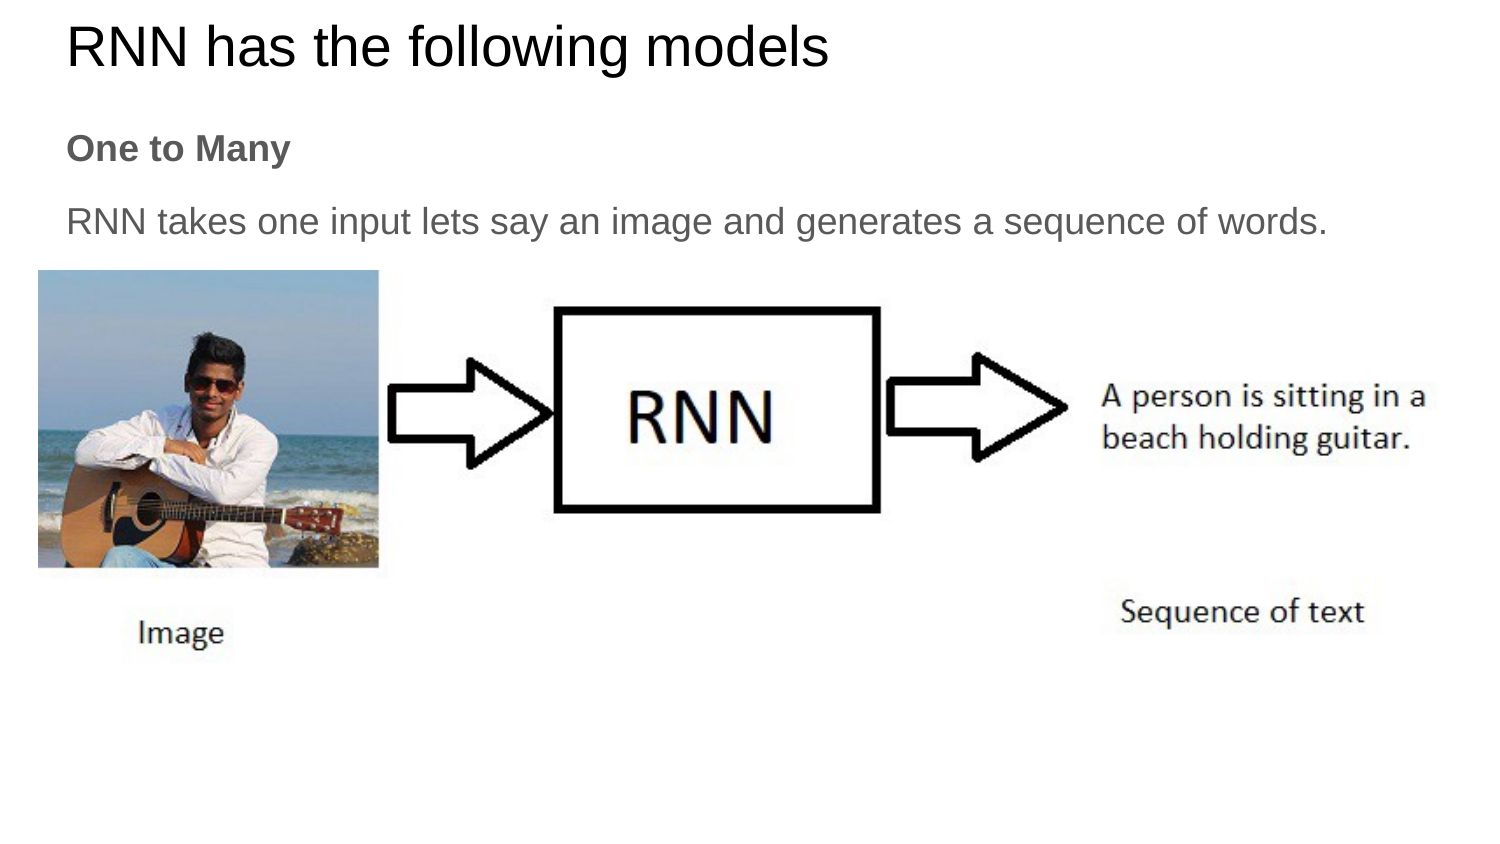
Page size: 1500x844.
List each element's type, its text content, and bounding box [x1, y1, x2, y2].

list One to Many RNN takes one input lets say an image and generates a sequence of words. [51, 106, 1449, 259]
title RNN has the following models [51, 0, 1449, 94]
picture [37, 270, 1463, 684]
